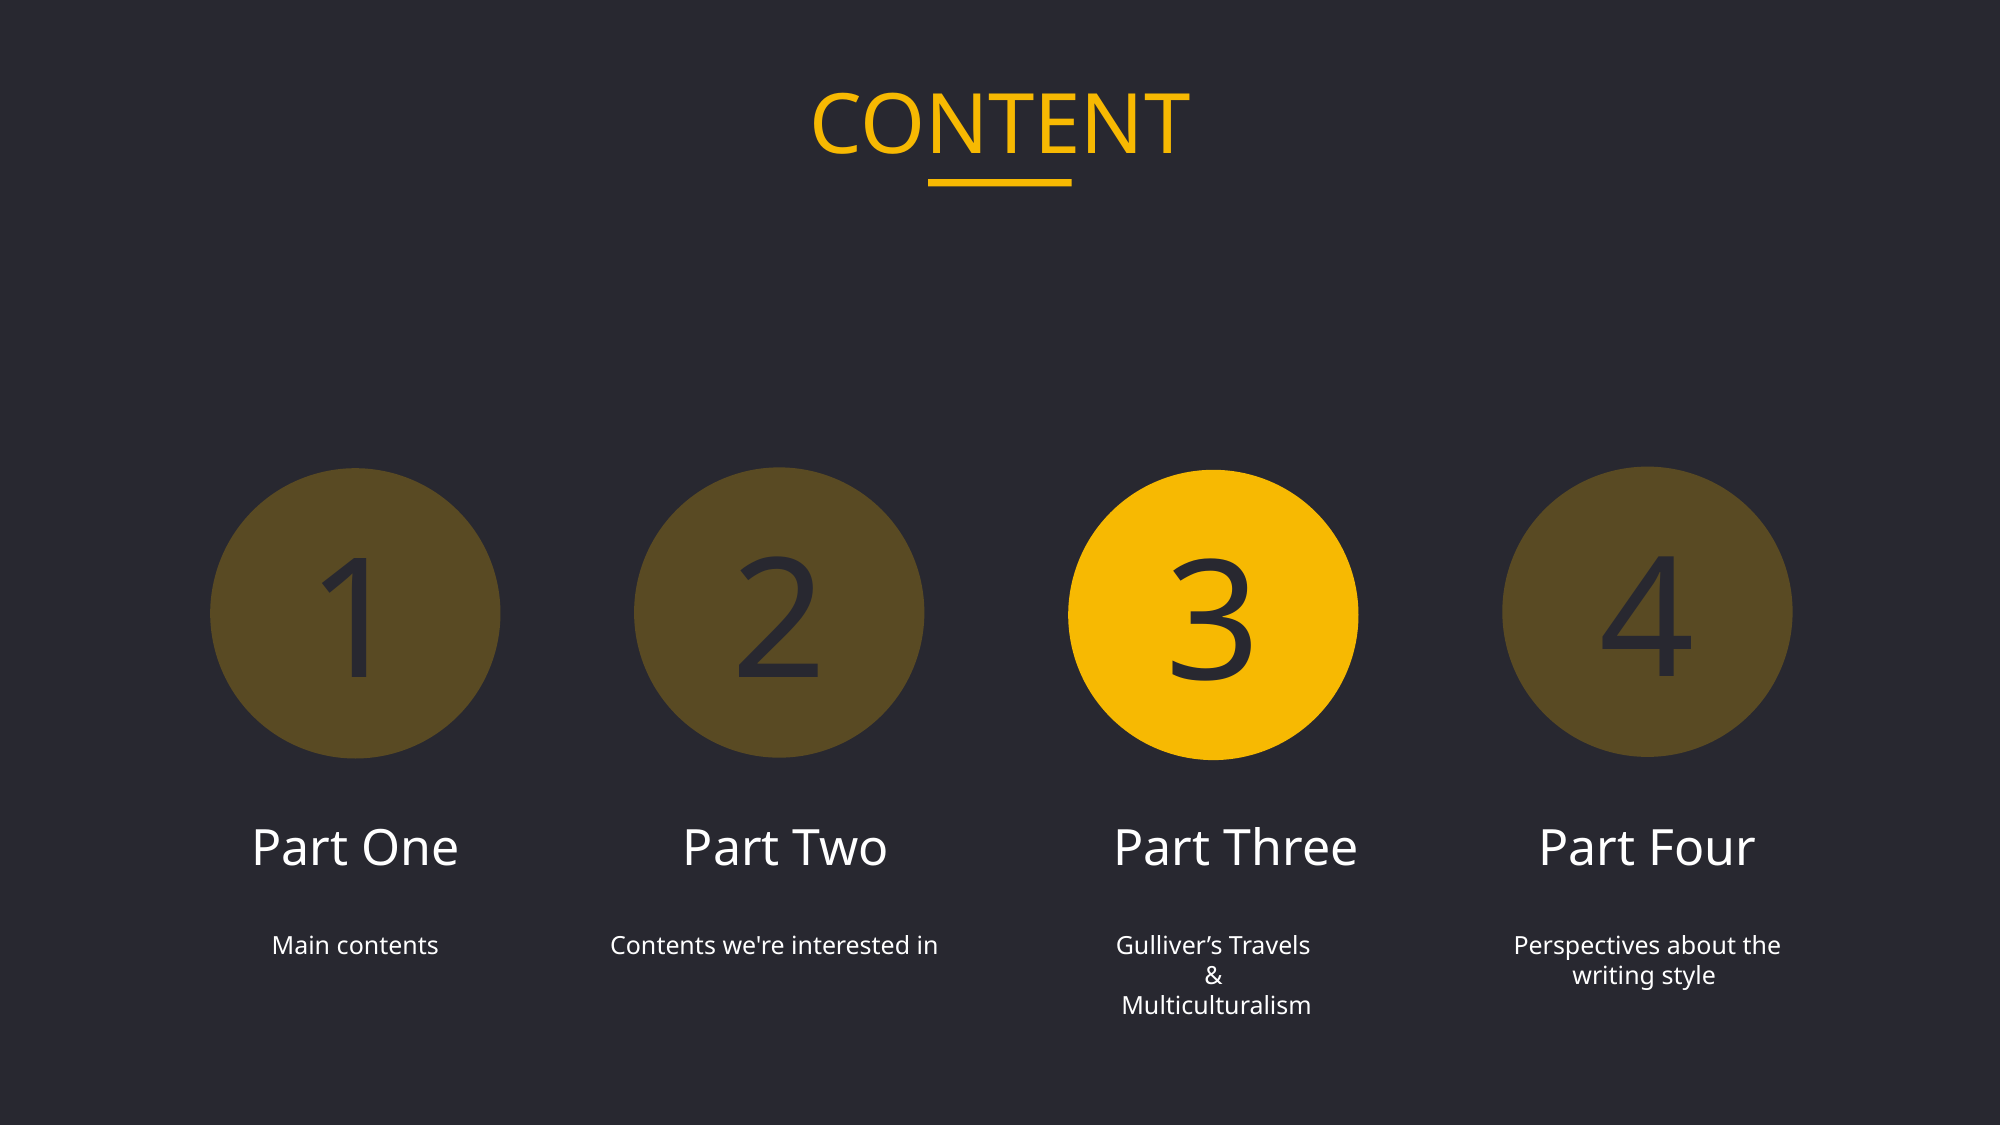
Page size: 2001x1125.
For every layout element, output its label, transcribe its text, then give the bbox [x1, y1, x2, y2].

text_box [164, 808, 546, 968]
text_box CONTENT [748, 62, 1252, 178]
text_box [927, 178, 1073, 188]
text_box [634, 467, 925, 758]
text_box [1068, 469, 1359, 761]
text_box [1502, 466, 1793, 757]
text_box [1456, 808, 1839, 998]
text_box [595, 808, 977, 968]
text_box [1026, 808, 1408, 1028]
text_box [210, 468, 501, 759]
